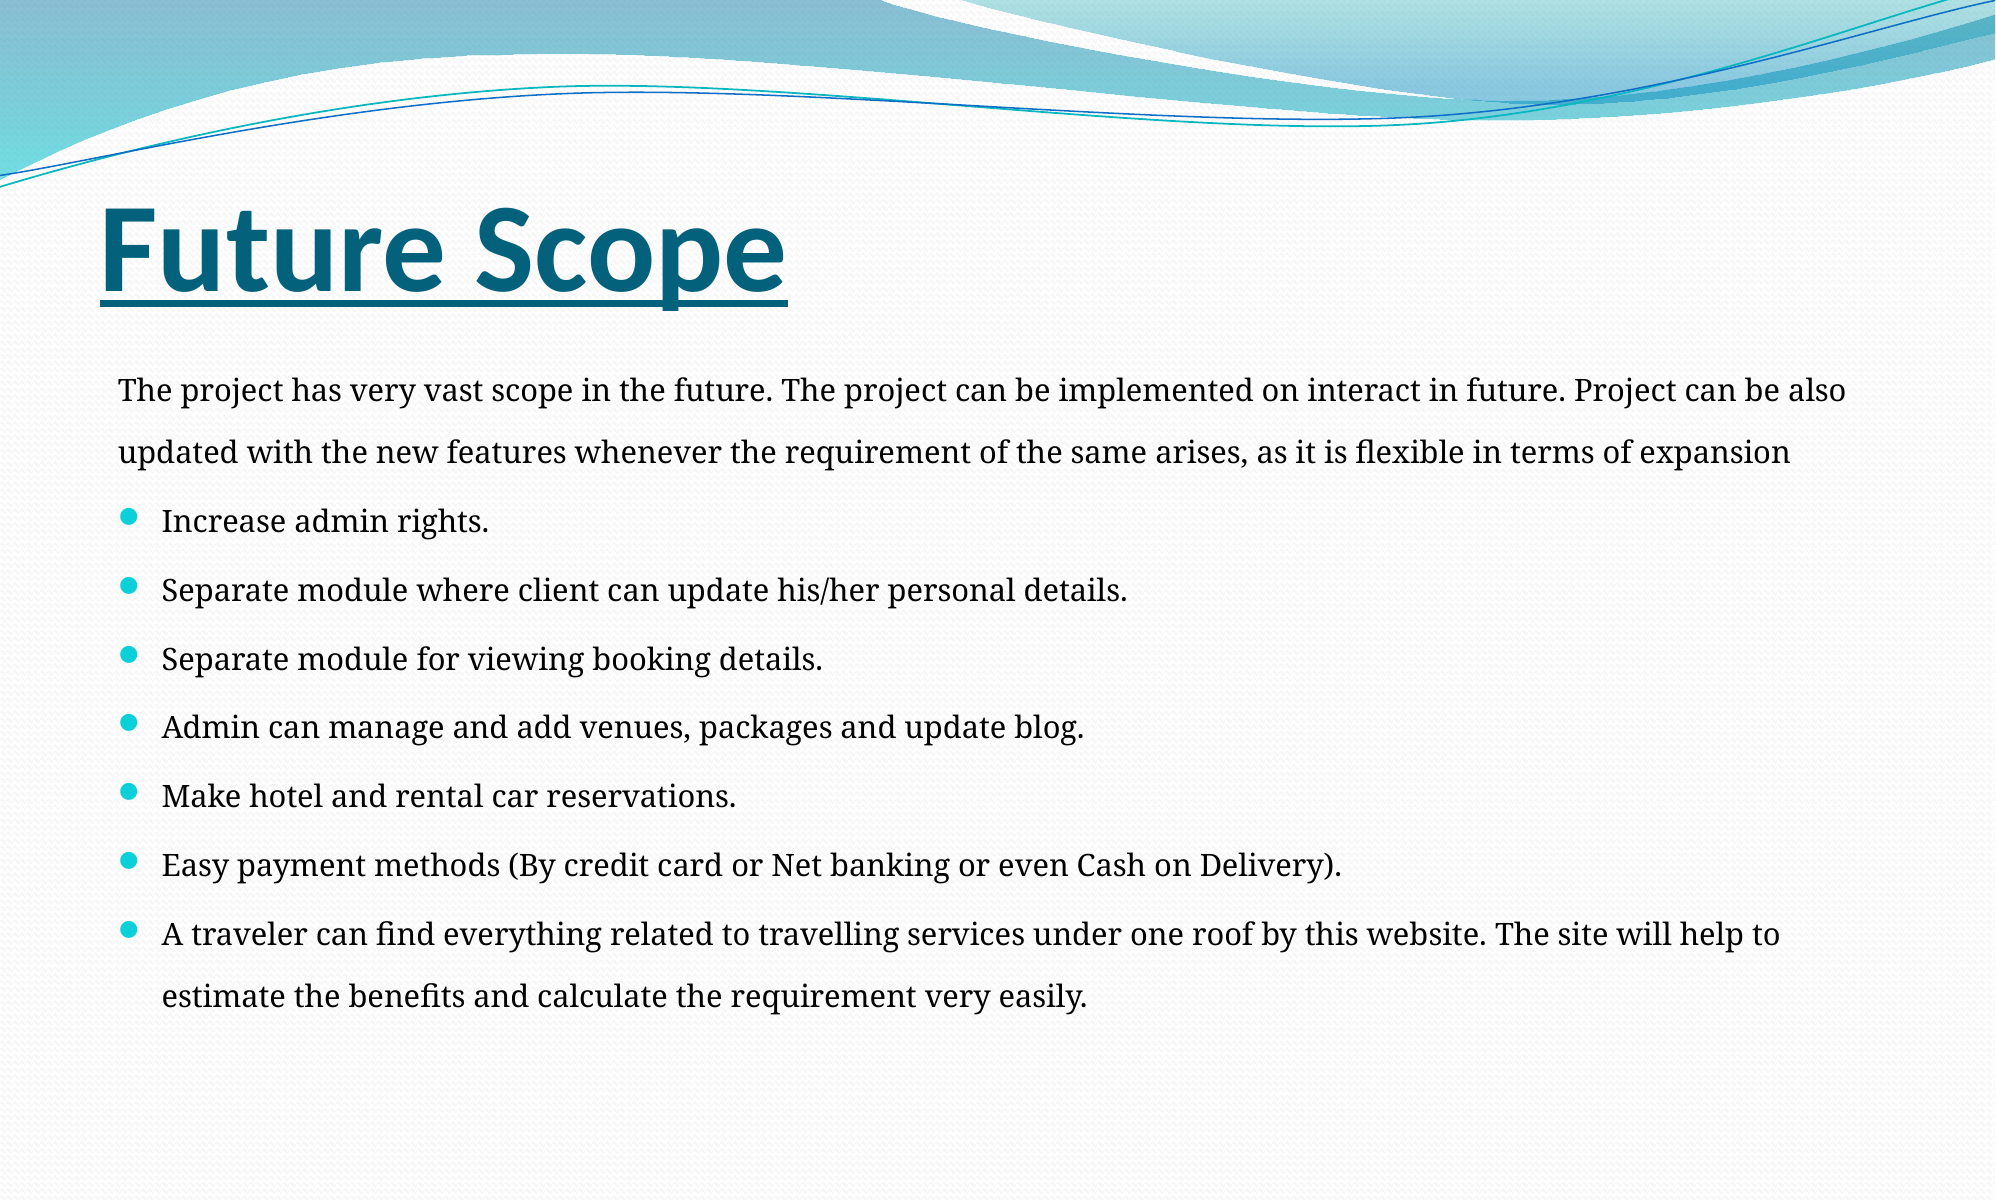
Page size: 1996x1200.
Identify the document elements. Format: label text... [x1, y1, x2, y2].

title Future Scope [99, 123, 1896, 324]
list The project has very vast scope in the future. The project can be implemented on interact in future. Project can be also updated with the new features whenever the requirement of the same arises, as it is flexible in terms of expansion Increase admin rights. Separate module where client can update his/her personal details. Separate module for viewing booking details. Admin can manage and add venues, packages and update blog. Make hotel and rental car reservations. Easy payment methods (By credit card or Net banking or even Cash on Delivery). A traveler can find everything related to travelling services under one roof by this website. The site will help to estimate the benefits and calculate the requirement very easily. [99, 338, 1896, 1107]
